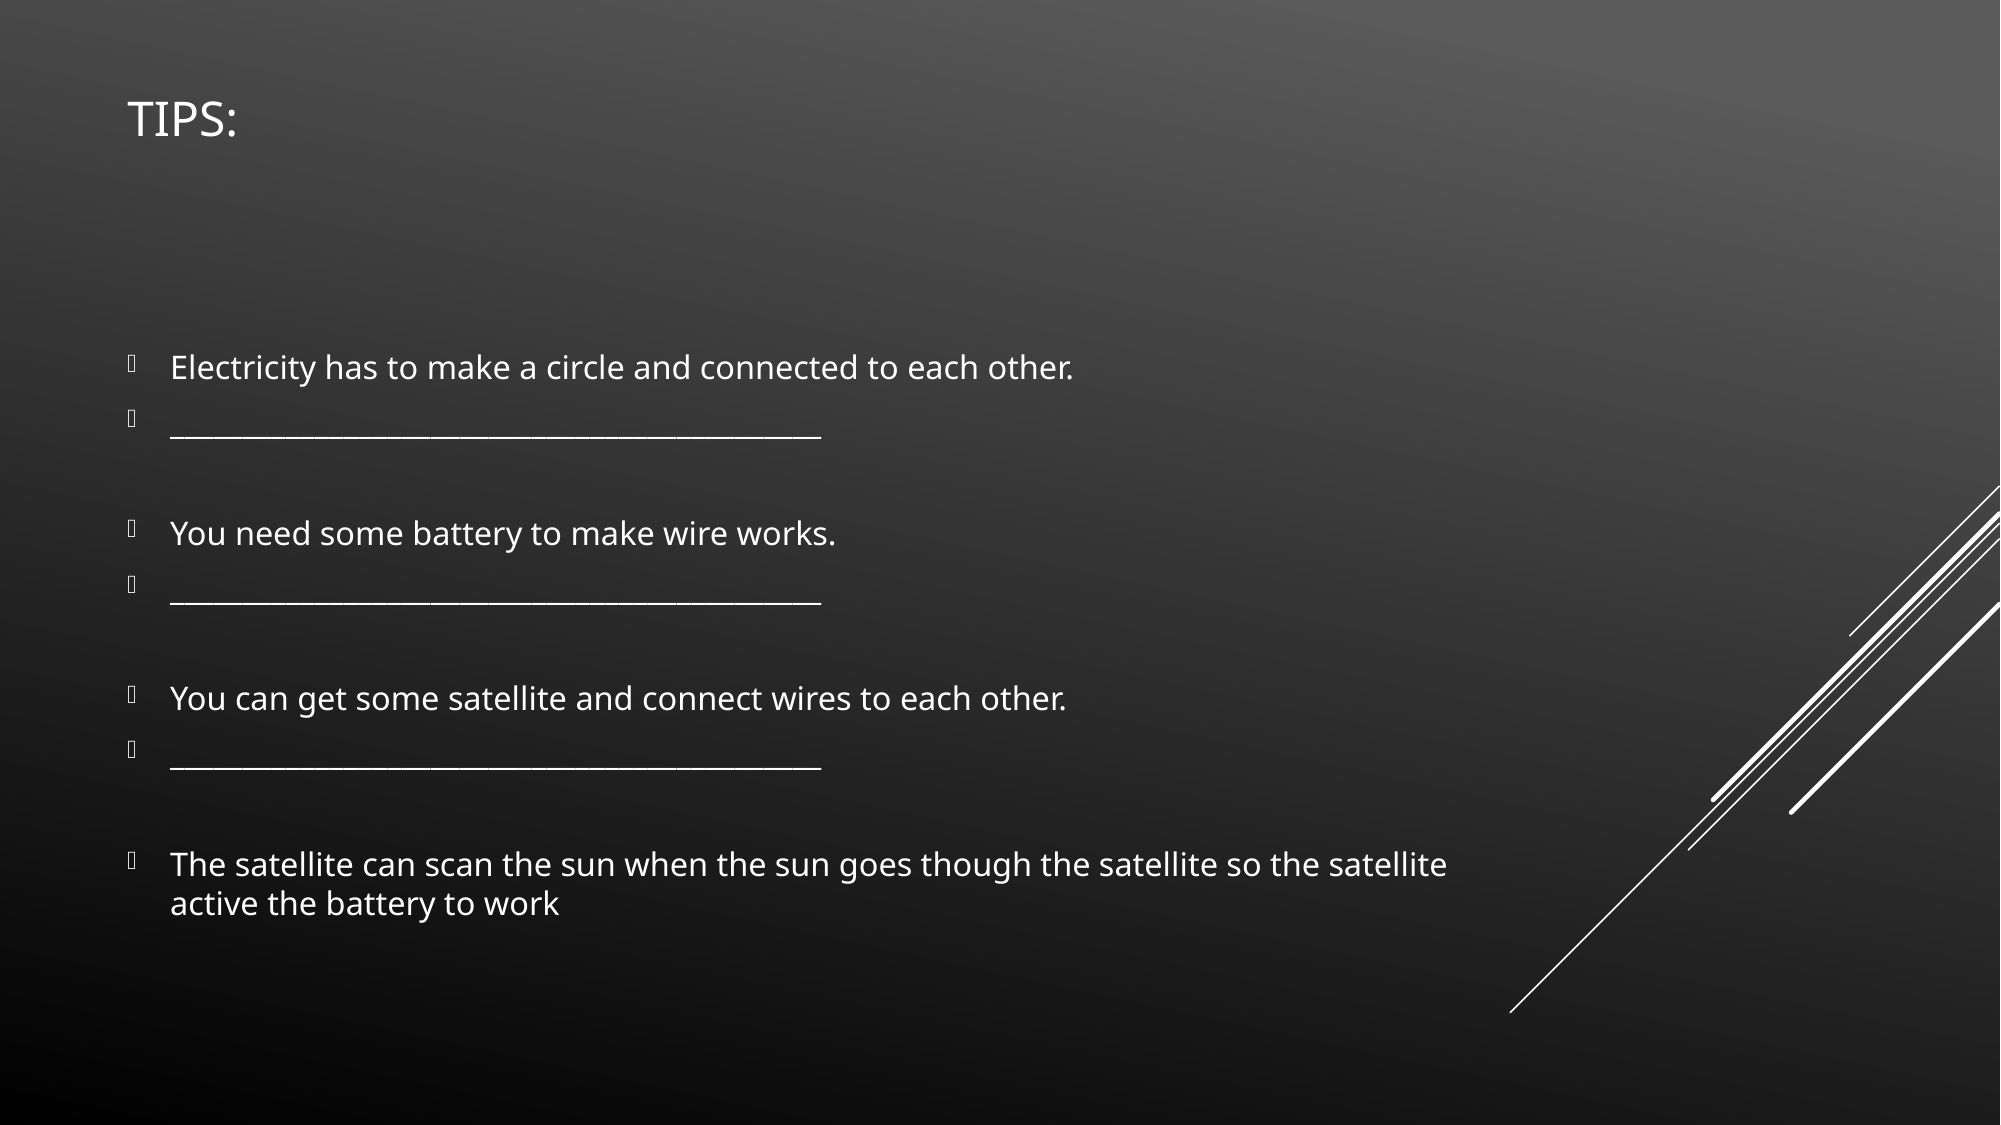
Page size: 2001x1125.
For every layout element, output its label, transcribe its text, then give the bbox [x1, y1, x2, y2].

title Tips: [112, 79, 1513, 327]
list Electricity has to make a circle and connected to each other. _____________________________________________ You need some battery to make wire works. _____________________________________________ You can get some satellite and connect wires to each other. _____________________________________________ The satellite can scan the sun when the sun goes though the satellite so the satellite active the battery to work [112, 339, 1513, 933]
